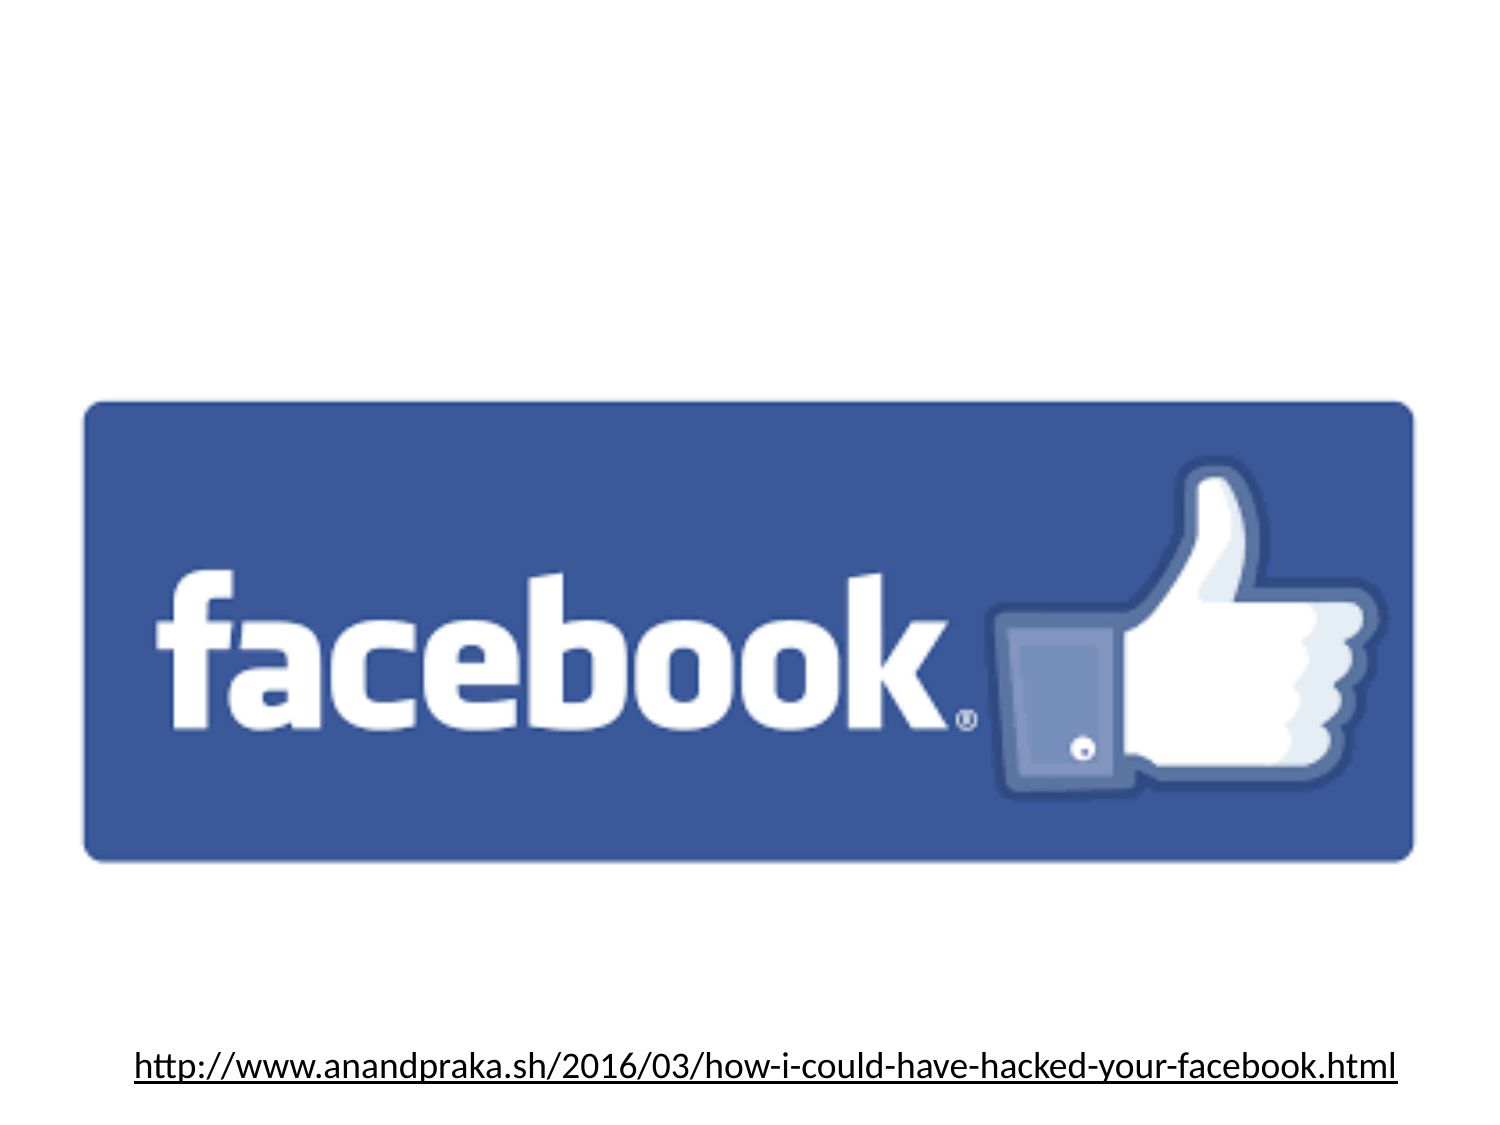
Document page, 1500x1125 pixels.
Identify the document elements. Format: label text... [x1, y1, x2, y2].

text_box http://www.anandpraka.sh/2016/03/how-i-could-have-hacked-your-facebook.html [119, 1033, 1422, 1094]
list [74, 262, 1426, 1006]
